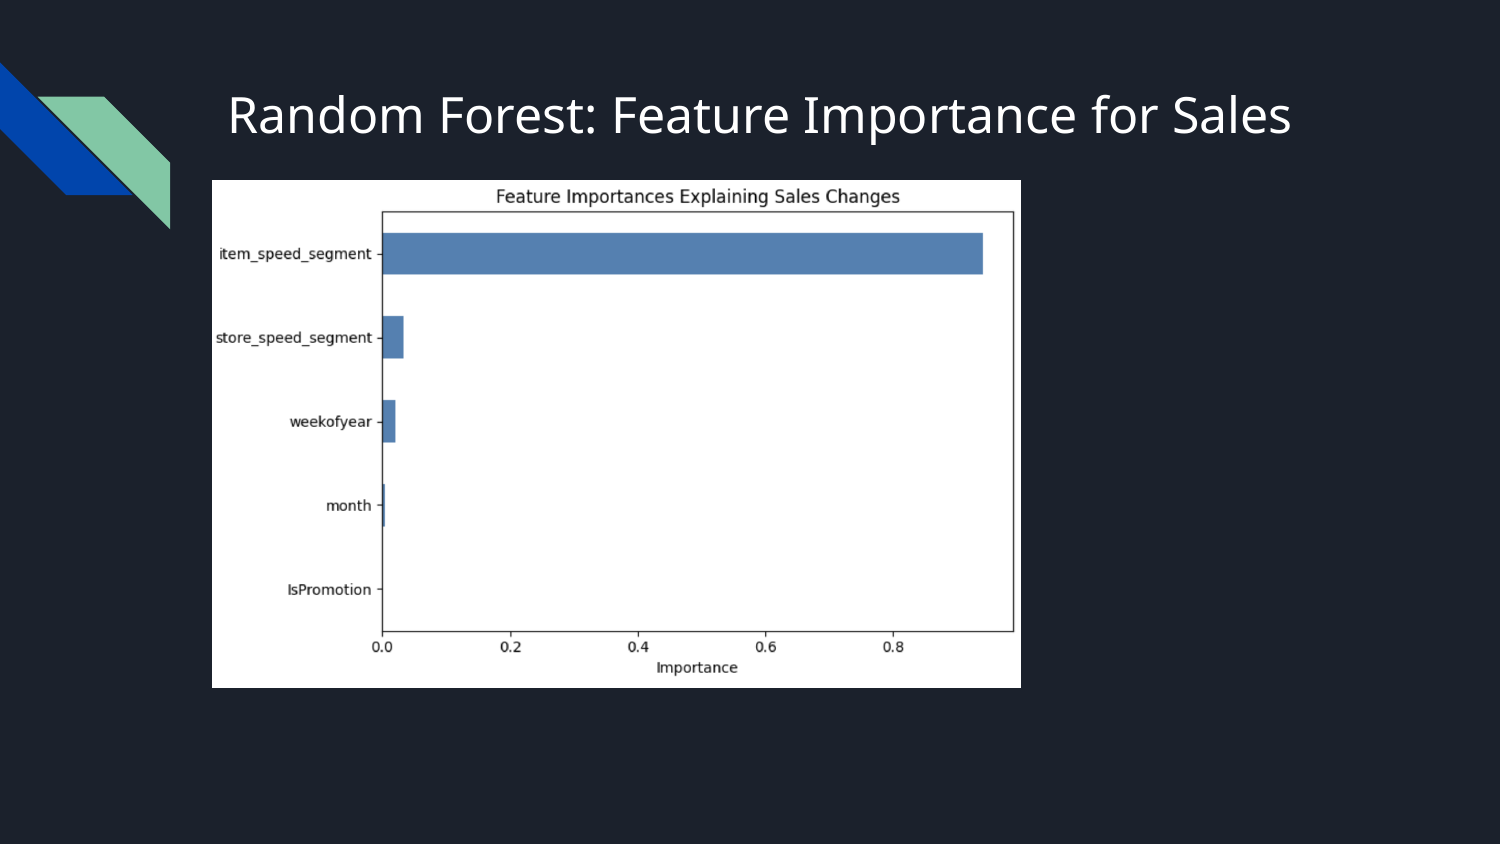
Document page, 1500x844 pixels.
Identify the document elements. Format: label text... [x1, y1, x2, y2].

title Random Forest: Feature Importance for Sales [212, 64, 1368, 215]
picture [212, 179, 1022, 688]
